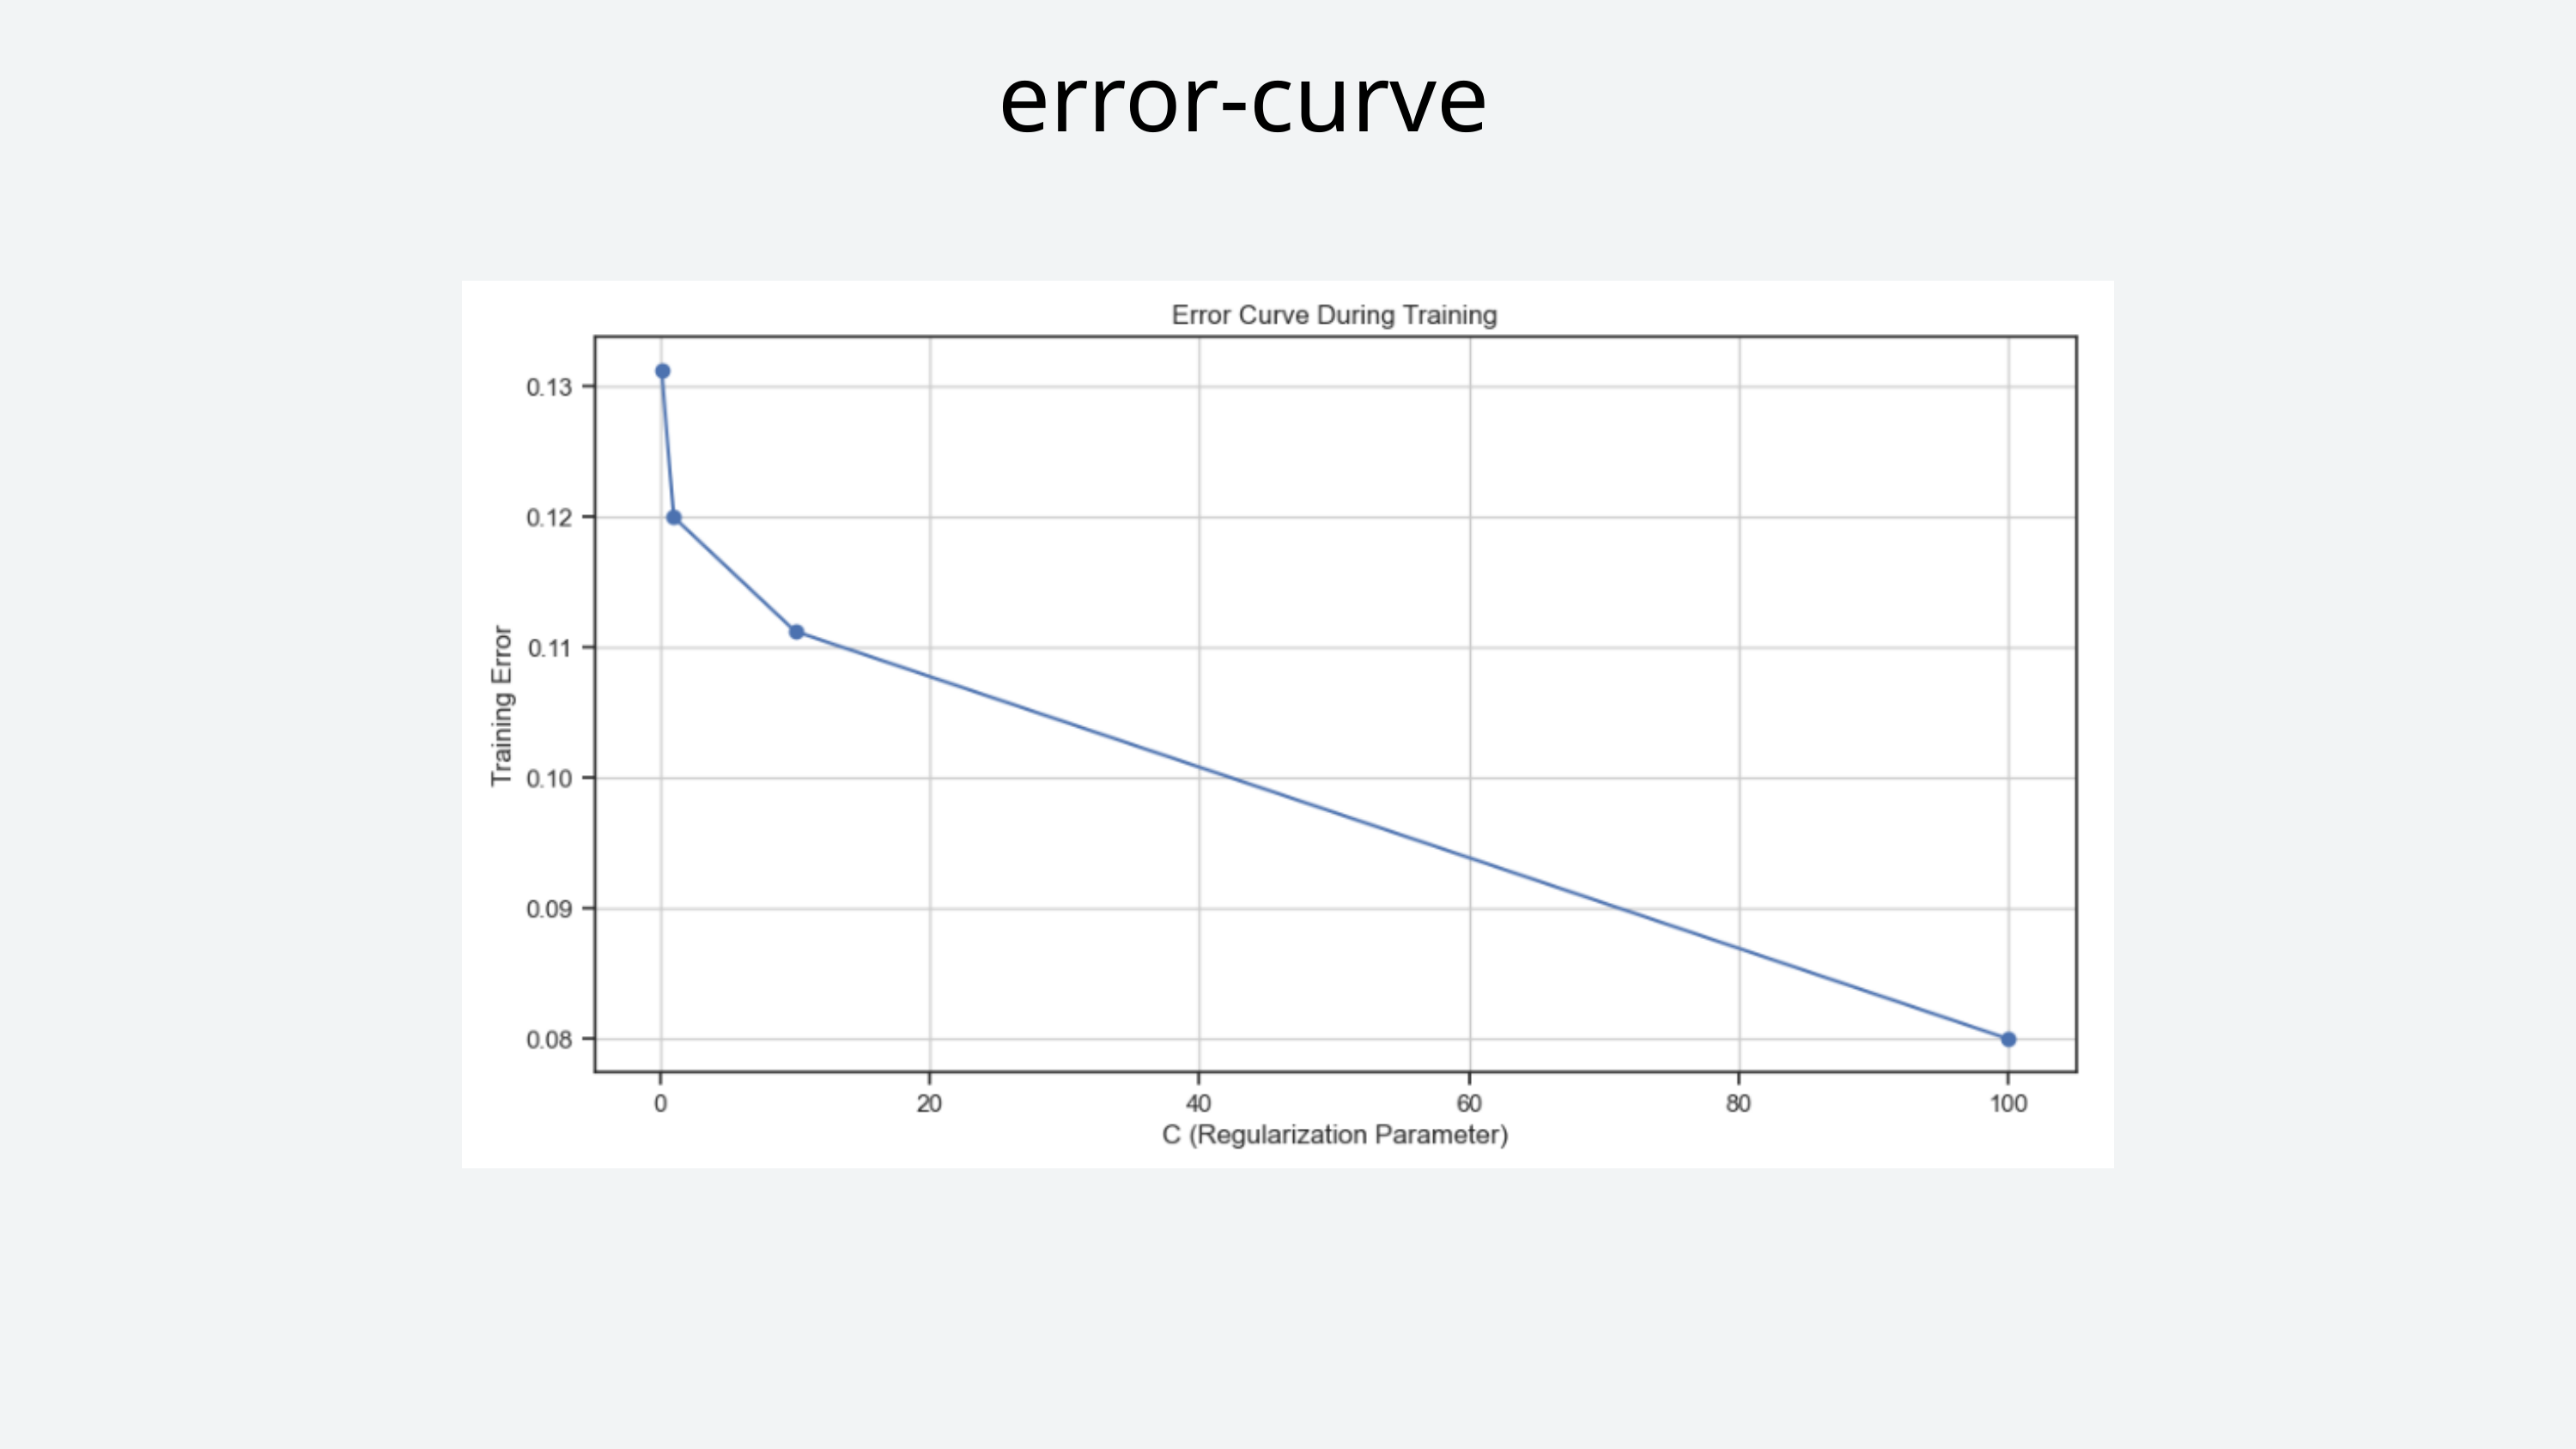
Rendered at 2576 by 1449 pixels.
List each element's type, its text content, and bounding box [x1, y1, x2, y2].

text_box error-curve [284, 20, 2204, 150]
text_box [462, 281, 2114, 1168]
